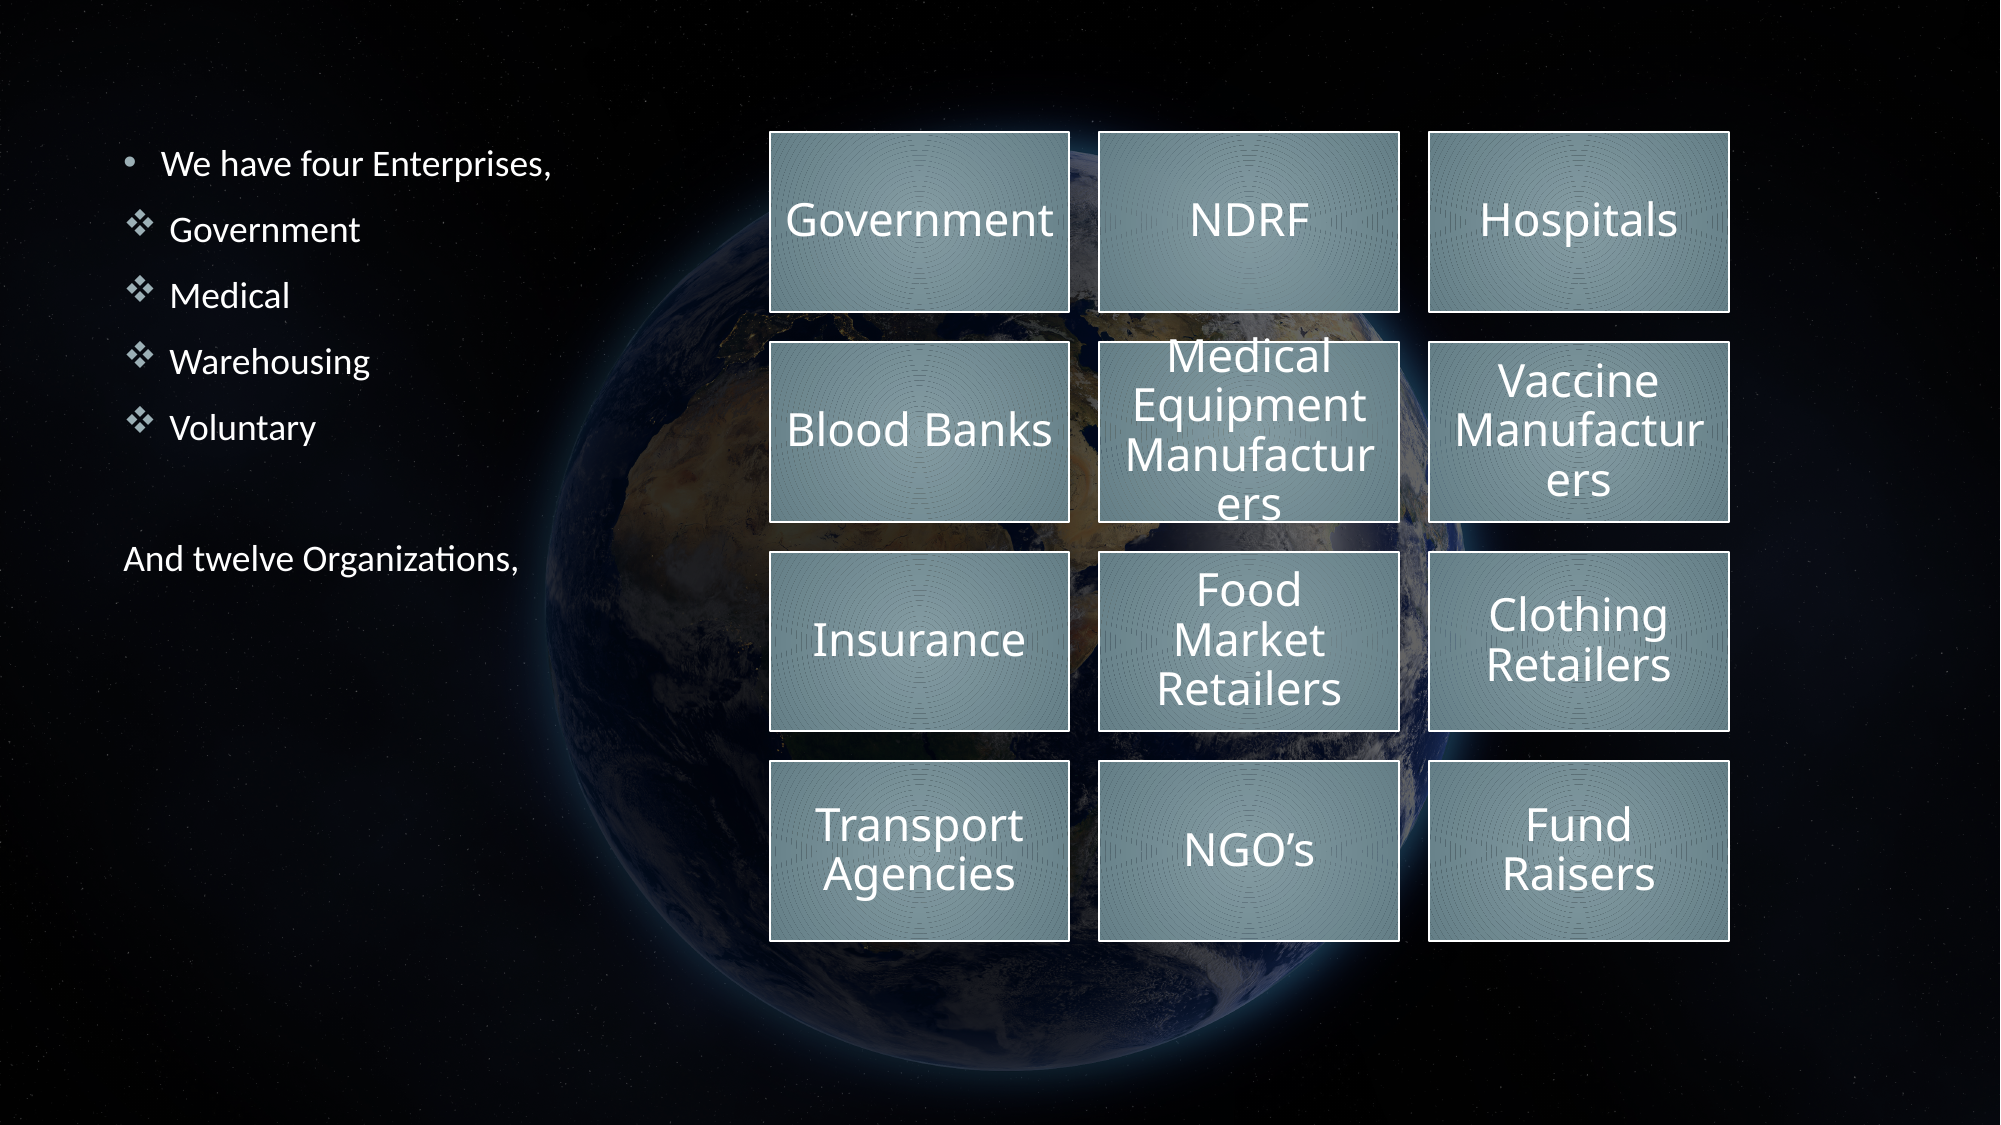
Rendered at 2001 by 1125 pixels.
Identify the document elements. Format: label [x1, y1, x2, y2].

text_box [758, 131, 1741, 942]
picture [0, 0, 2000, 1125]
